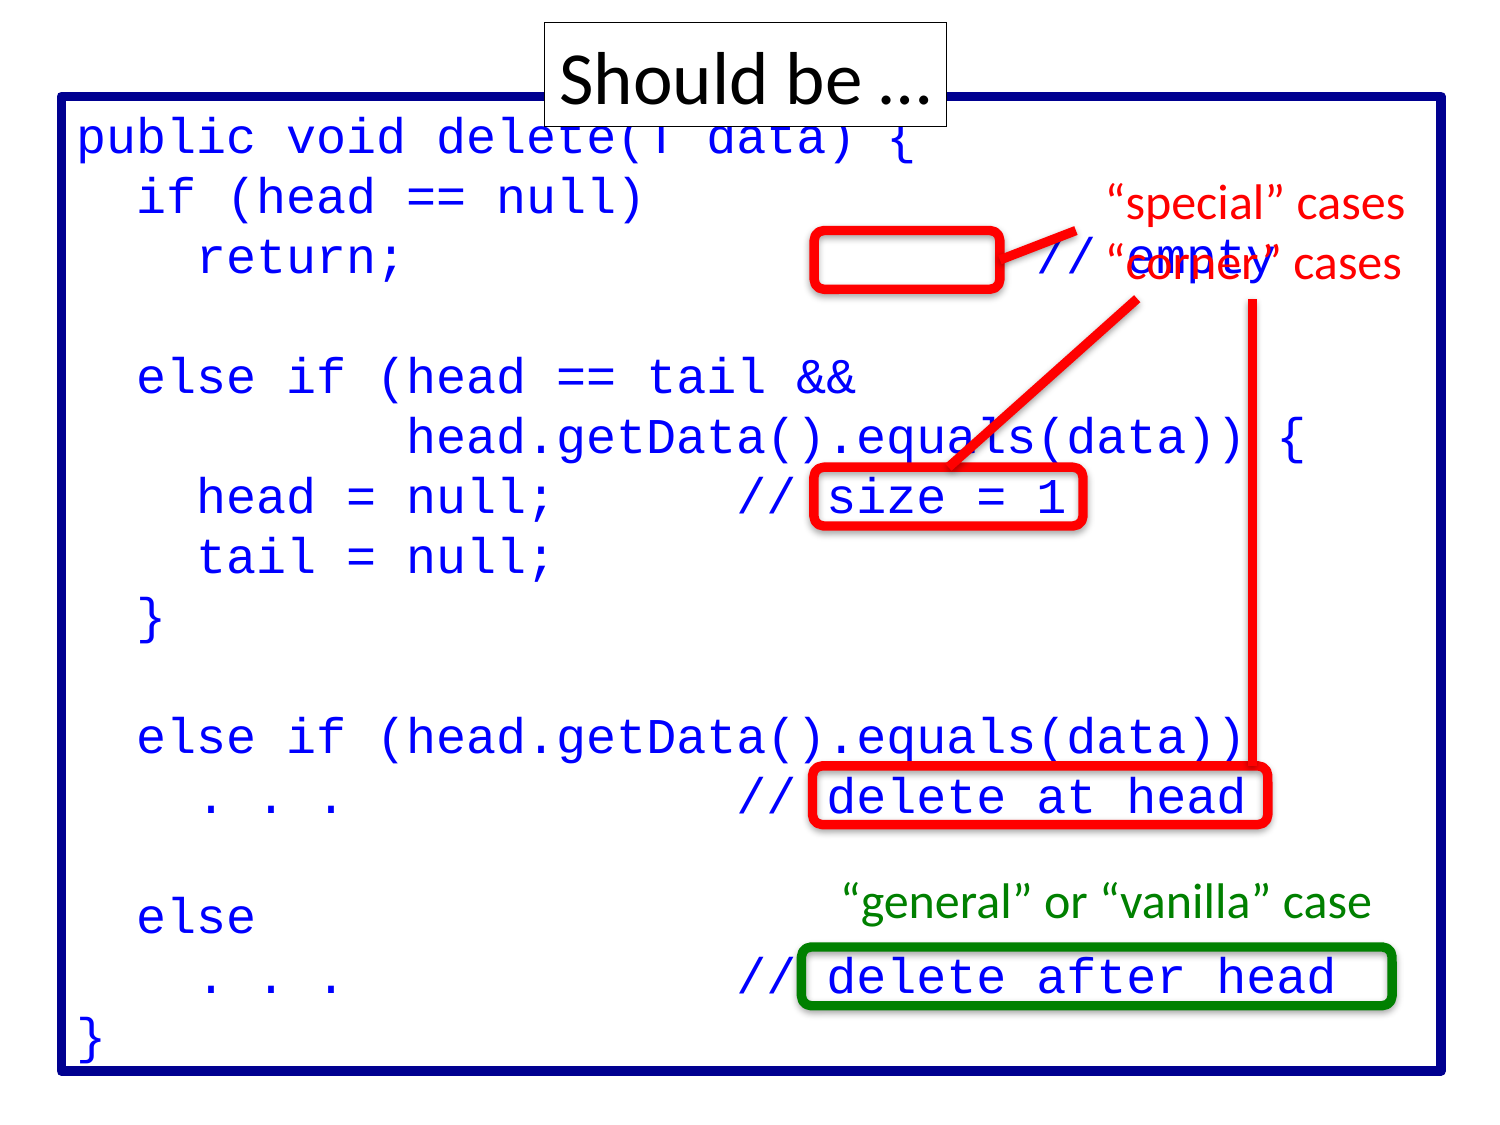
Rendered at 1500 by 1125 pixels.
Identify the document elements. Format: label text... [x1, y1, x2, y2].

text_box “general” or “vanilla” case [825, 861, 1388, 936]
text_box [999, 230, 1077, 261]
text_box “special” cases “corner” cases [1089, 162, 1421, 298]
text_box [813, 466, 1084, 527]
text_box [810, 229, 1080, 298]
text_box [800, 946, 1393, 1007]
text_box Should be … [544, 22, 947, 127]
text_box [811, 765, 1269, 826]
text_box [813, 229, 1001, 291]
text_box public void delete(T data) { if (head == null) return; // empty else if (head == tail && head.getData().equals(data)) { head = null; // size = 1 tail = null; } else if (head.getData().equals(data)) . . . // delete at head else . . . // delete after head } [61, 96, 1442, 1072]
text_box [948, 298, 1138, 468]
